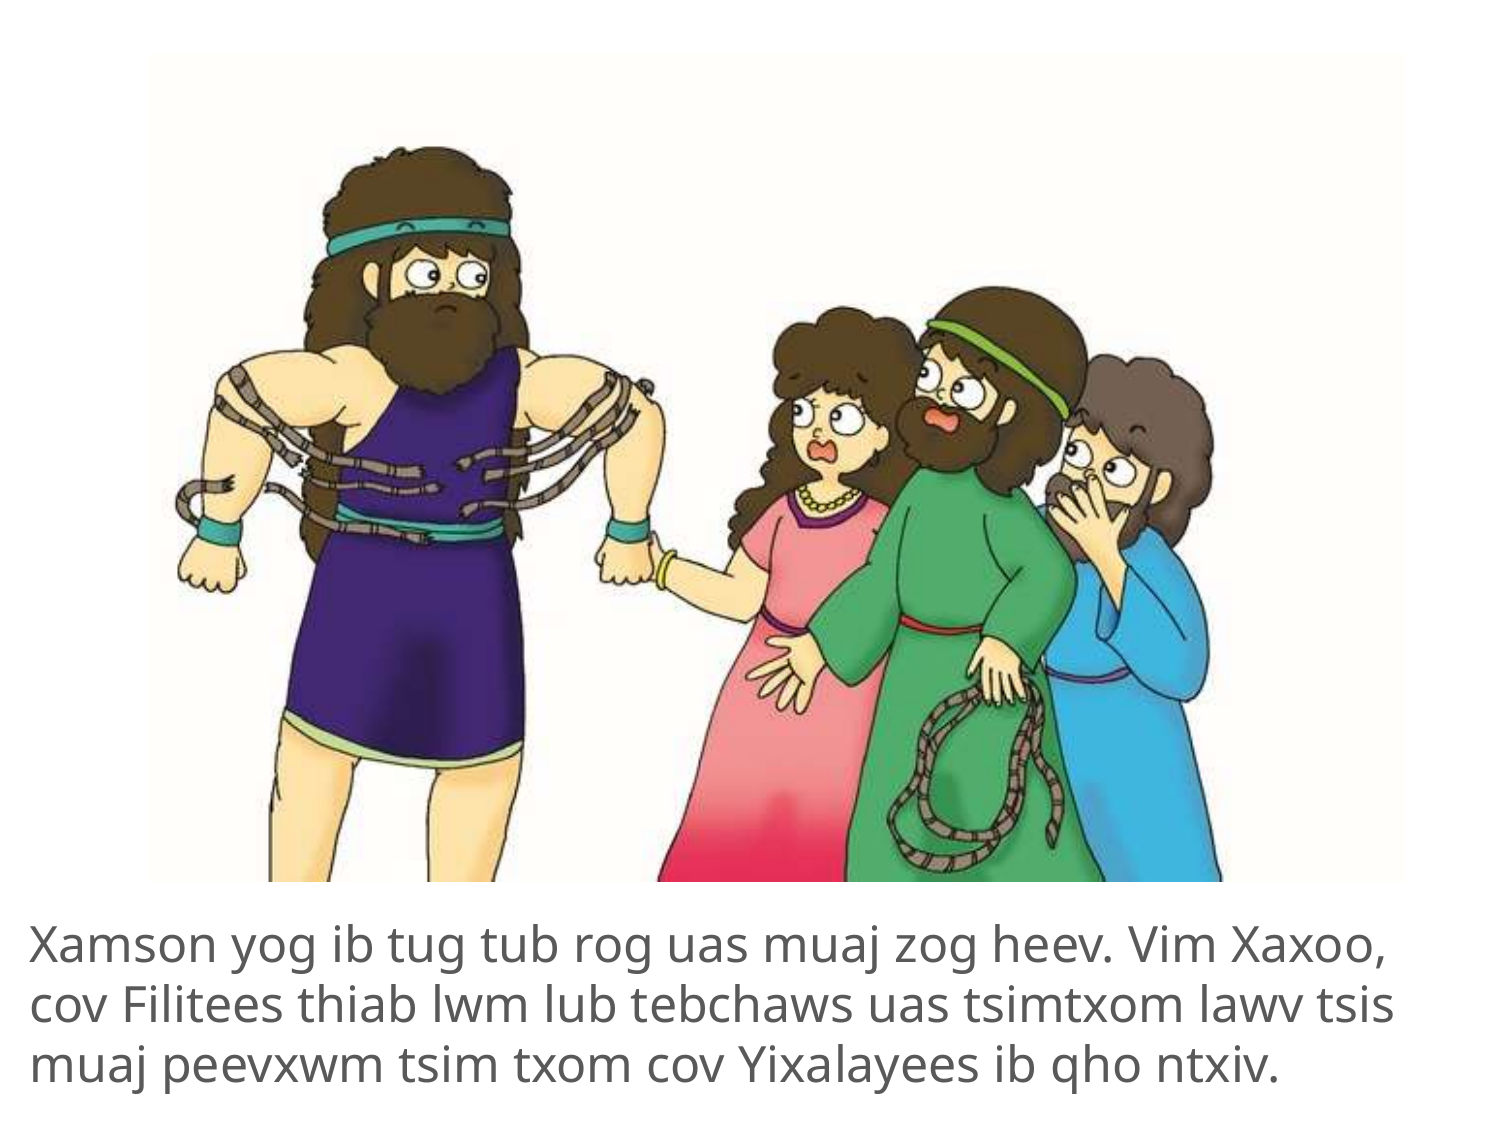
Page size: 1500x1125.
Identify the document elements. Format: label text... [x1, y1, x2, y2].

picture [147, 54, 1406, 882]
text_box Xamson yog ib tug tub rog uas muaj zog heev. Vim Xaxoo, cov Filitees thiab lwm lub tebchaws uas tsimtxom lawv tsis muaj peevxwm tsim txom cov Yixalayees ib qho ntxiv. [14, 905, 1486, 1100]
